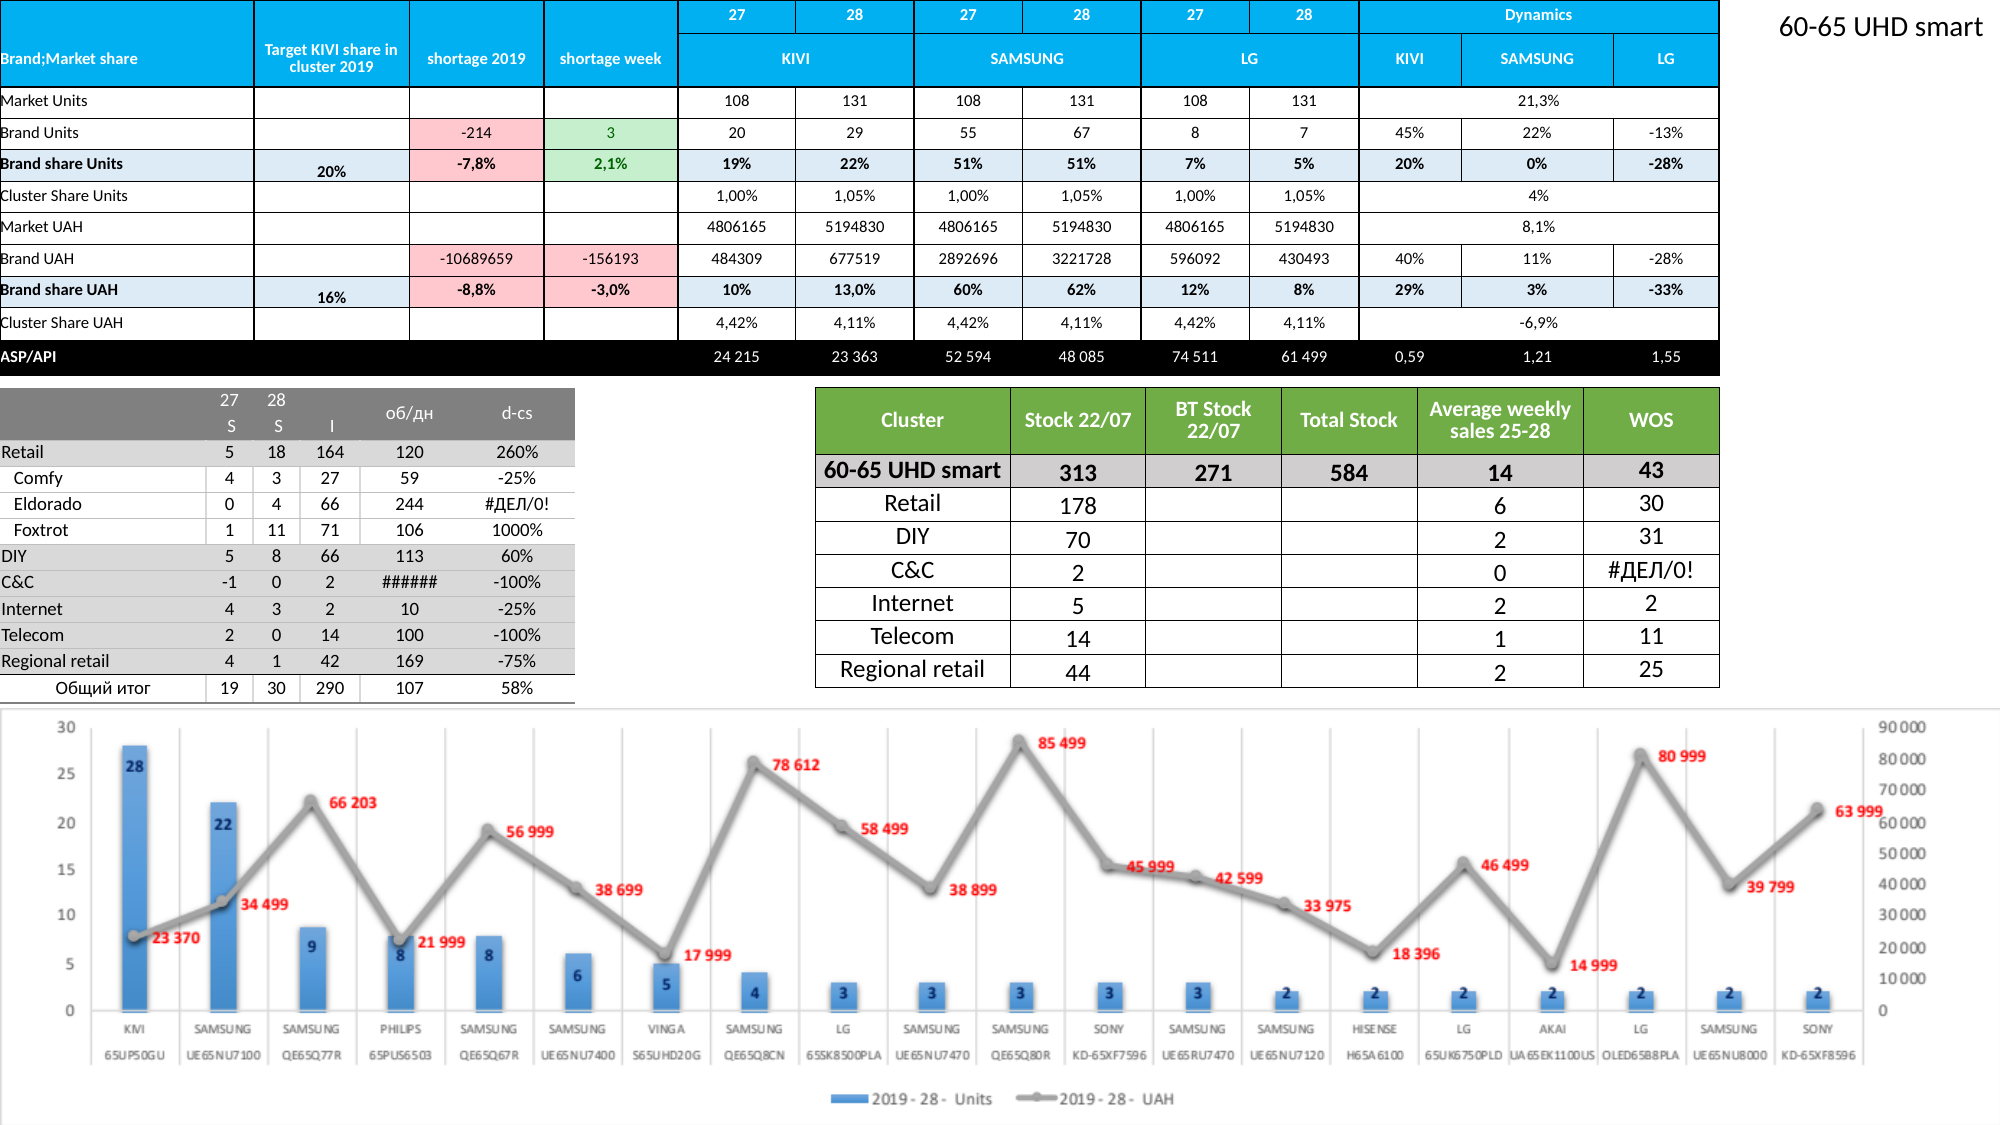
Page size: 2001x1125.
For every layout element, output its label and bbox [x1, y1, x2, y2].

table_cell [1011, 555, 1145, 587]
table_cell [1, 213, 253, 244]
table_cell [816, 488, 1010, 521]
table_cell [207, 623, 252, 648]
table_cell [207, 467, 252, 492]
table_cell [1462, 245, 1613, 276]
table_cell [1584, 621, 1719, 654]
table_cell [1142, 88, 1249, 118]
table_cell [545, 213, 677, 244]
table_header [545, 1, 677, 34]
table_cell [410, 308, 543, 340]
table_cell [1360, 34, 1461, 86]
table_cell [255, 342, 409, 374]
table_cell [679, 342, 795, 374]
table_cell [207, 519, 252, 544]
table_cell [207, 545, 252, 570]
table_cell [796, 150, 913, 181]
table_cell [1011, 522, 1145, 554]
table_cell [301, 545, 359, 570]
table_cell [915, 88, 1022, 118]
table_cell [1418, 488, 1583, 521]
table_cell [1418, 588, 1583, 620]
table_cell [1, 119, 253, 149]
table_cell [410, 88, 543, 118]
table_cell [361, 571, 575, 596]
table_cell [0, 597, 205, 622]
table_cell [1250, 182, 1358, 212]
table_cell [301, 649, 359, 674]
table_header [1418, 388, 1583, 454]
table_cell [410, 34, 543, 86]
table_cell [1360, 182, 1718, 212]
table_cell [1, 308, 253, 340]
table_cell [915, 34, 1140, 86]
table_cell [0, 623, 205, 648]
table_cell [1360, 245, 1461, 276]
table_cell [679, 88, 795, 118]
table_cell [0, 467, 205, 492]
table_cell [816, 522, 1010, 554]
table_cell [1282, 655, 1417, 687]
table_cell [915, 150, 1022, 181]
table_cell [1146, 488, 1281, 521]
table_header [1011, 388, 1145, 454]
table_cell [816, 455, 1010, 487]
table_cell [816, 555, 1010, 587]
table_cell [1360, 213, 1718, 244]
table_cell [915, 342, 1022, 374]
table_cell [410, 277, 543, 307]
table_cell [1282, 588, 1417, 620]
table_cell [1250, 277, 1358, 307]
table_cell [1011, 488, 1145, 521]
table_cell [1, 150, 253, 181]
table_cell [254, 519, 299, 544]
table_cell [1142, 119, 1249, 149]
table_cell [0, 545, 205, 570]
table_cell [361, 545, 575, 570]
table_cell [207, 649, 252, 674]
table_cell [679, 150, 795, 181]
table_cell [361, 623, 575, 648]
table_cell [545, 308, 677, 340]
table_cell [679, 34, 913, 86]
table_cell [1462, 150, 1613, 181]
table_header [1250, 1, 1358, 33]
table_cell [1614, 150, 1718, 181]
table_cell [1584, 555, 1719, 587]
table_cell [255, 182, 409, 212]
table_cell [301, 597, 359, 622]
table_header [1282, 388, 1417, 454]
table_cell [679, 245, 795, 276]
table_cell [207, 675, 252, 702]
table_cell [0, 414, 360, 440]
table_cell [301, 675, 359, 702]
table_cell [301, 623, 359, 648]
table_cell [1011, 621, 1145, 654]
table_cell [545, 342, 677, 374]
table_cell [797, 342, 913, 374]
table_cell [816, 621, 1010, 654]
table_cell [1142, 342, 1249, 374]
table_cell [1011, 455, 1145, 487]
table_cell [1023, 182, 1140, 212]
table_cell [255, 34, 409, 86]
table_cell [1011, 588, 1145, 620]
table_cell [1250, 150, 1358, 181]
table_cell [1023, 245, 1140, 276]
table_cell [1, 277, 253, 307]
table_cell [1023, 277, 1140, 307]
table_cell [796, 245, 913, 276]
table_cell [1142, 182, 1249, 212]
table_cell [255, 213, 409, 244]
table_cell [1023, 213, 1140, 244]
table_cell [1142, 150, 1249, 181]
table_header [1, 1, 253, 34]
table_cell [1584, 522, 1719, 554]
table_cell [1614, 245, 1718, 276]
table_cell [545, 34, 677, 86]
table_cell [1023, 308, 1140, 340]
table_cell [361, 675, 575, 702]
table_cell [1418, 455, 1583, 487]
table_cell [796, 277, 913, 307]
table_cell [915, 308, 1022, 340]
table_cell [410, 245, 543, 276]
table_cell [1418, 555, 1583, 587]
text_box [1764, 0, 1999, 50]
table_cell [1023, 150, 1140, 181]
table_cell [1, 34, 253, 86]
table_cell [361, 519, 575, 544]
table_cell [207, 571, 252, 596]
table_header [1146, 388, 1281, 454]
table_cell [1146, 655, 1281, 687]
table_cell [1142, 245, 1249, 276]
table_cell [1418, 522, 1583, 554]
table_cell [545, 88, 677, 118]
table_header [816, 388, 1010, 454]
table_cell [545, 150, 677, 181]
table_cell [0, 441, 205, 466]
table_cell [254, 545, 299, 570]
table_cell [207, 597, 252, 622]
table_header [915, 1, 1022, 33]
table_header [1360, 1, 1718, 33]
table_cell [915, 182, 1022, 212]
table_cell [1, 88, 253, 118]
table_cell [1142, 277, 1249, 307]
table_cell [915, 245, 1022, 276]
table_cell [1360, 88, 1718, 118]
table_cell [0, 675, 205, 702]
table_cell [301, 441, 359, 466]
table_cell [1251, 342, 1358, 374]
table_cell [410, 182, 543, 212]
table_cell [1282, 455, 1417, 487]
table_cell [1462, 119, 1613, 149]
table_cell [796, 308, 913, 340]
table_cell [1462, 342, 1613, 374]
table_header [0, 388, 575, 440]
table_cell [679, 182, 795, 212]
table_cell [796, 119, 913, 149]
table_cell [361, 649, 575, 674]
table_cell [796, 213, 913, 244]
table_cell [1360, 150, 1461, 181]
table_cell [915, 277, 1022, 307]
table_header [796, 1, 913, 33]
table_header [255, 1, 409, 34]
table_cell [1250, 88, 1358, 118]
table_cell [255, 119, 409, 149]
table_cell [0, 493, 205, 518]
table_cell [255, 245, 409, 276]
table_cell [1250, 308, 1358, 340]
table_cell [1282, 621, 1417, 654]
table_cell [361, 493, 575, 518]
table_cell [301, 467, 359, 492]
table_cell [0, 519, 205, 544]
table_cell [255, 308, 409, 340]
table_cell [1282, 555, 1417, 587]
table_cell [410, 342, 543, 374]
table_cell [796, 88, 913, 118]
table_cell [545, 245, 677, 276]
table_cell [1023, 119, 1140, 149]
table_cell [1, 182, 253, 212]
picture [0, 707, 2000, 1125]
table_cell [1584, 455, 1719, 487]
table_cell [1614, 34, 1718, 86]
table_cell [679, 308, 795, 340]
table_cell [915, 213, 1022, 244]
table_cell [679, 119, 795, 149]
table_cell [1024, 342, 1140, 374]
table_cell [1614, 342, 1718, 374]
table_cell [1023, 88, 1140, 118]
table_cell [1250, 213, 1358, 244]
table_cell [796, 182, 913, 212]
table_cell [255, 150, 409, 181]
table_cell [1418, 621, 1583, 654]
table_cell [816, 655, 1010, 687]
table_cell [1142, 34, 1358, 86]
table_cell [255, 88, 409, 118]
table_cell [1614, 119, 1718, 149]
table_cell [1011, 655, 1145, 687]
table_cell [254, 493, 299, 518]
table_cell [545, 119, 677, 149]
table_cell [1360, 277, 1461, 307]
table_cell [0, 571, 205, 596]
table_header [1584, 388, 1719, 454]
table_cell [1146, 555, 1281, 587]
table_cell [1584, 488, 1719, 521]
table_cell [1360, 308, 1718, 340]
table_cell [255, 277, 409, 307]
table_cell [1250, 245, 1358, 276]
table_cell [254, 571, 299, 596]
table_cell [679, 213, 795, 244]
table_cell [1142, 308, 1249, 340]
table_cell [0, 649, 205, 674]
table_cell [545, 182, 677, 212]
table_cell [207, 441, 252, 466]
table_cell [1584, 588, 1719, 620]
table_header [1142, 1, 1249, 33]
table_cell [915, 119, 1022, 149]
table_cell [254, 623, 299, 648]
table_cell [254, 675, 299, 702]
table_cell [1146, 522, 1281, 554]
table_cell [1584, 655, 1719, 687]
table_cell [361, 597, 575, 622]
table_header [679, 1, 795, 33]
table_cell [1614, 277, 1718, 307]
table_cell [545, 277, 677, 307]
table_cell [1146, 588, 1281, 620]
table_cell [301, 571, 359, 596]
table_cell [1462, 277, 1613, 307]
table_cell [816, 588, 1010, 620]
table_cell [679, 277, 795, 307]
table_cell [301, 519, 359, 544]
table_cell [1, 342, 253, 374]
table_header [410, 1, 543, 34]
table_cell [1250, 119, 1358, 149]
table_cell [1, 245, 253, 276]
table_cell [410, 213, 543, 244]
table_cell [410, 119, 543, 149]
table_cell [1146, 455, 1281, 487]
table_cell [1418, 655, 1583, 687]
table_cell [254, 649, 299, 674]
table_header [1023, 1, 1140, 33]
table_cell [1282, 488, 1417, 521]
table_cell [361, 441, 575, 466]
table_cell [254, 597, 299, 622]
table_cell [1282, 522, 1417, 554]
table_cell [301, 493, 359, 518]
table_cell [1360, 119, 1461, 149]
table_cell [410, 150, 543, 181]
table_cell [254, 441, 299, 466]
table_cell [254, 467, 299, 492]
table_cell [1360, 342, 1461, 374]
table_cell [1142, 213, 1249, 244]
table_cell [361, 467, 575, 492]
table_cell [1146, 621, 1281, 654]
table_cell [207, 493, 252, 518]
table_cell [1462, 34, 1613, 86]
